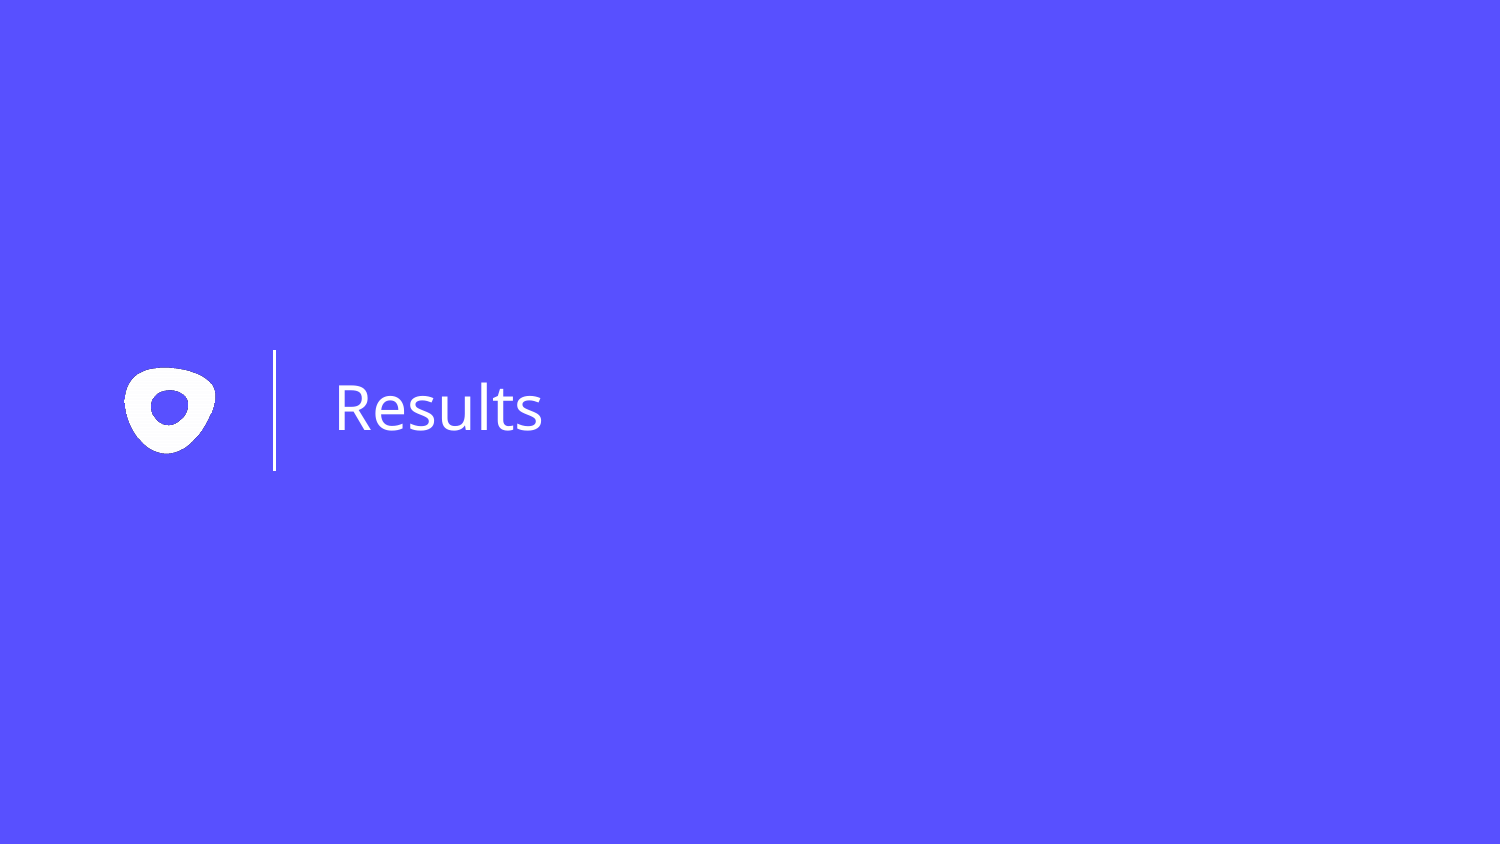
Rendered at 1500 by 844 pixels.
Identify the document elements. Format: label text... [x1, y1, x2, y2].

picture [97, 350, 230, 461]
title Results [318, 329, 1411, 483]
